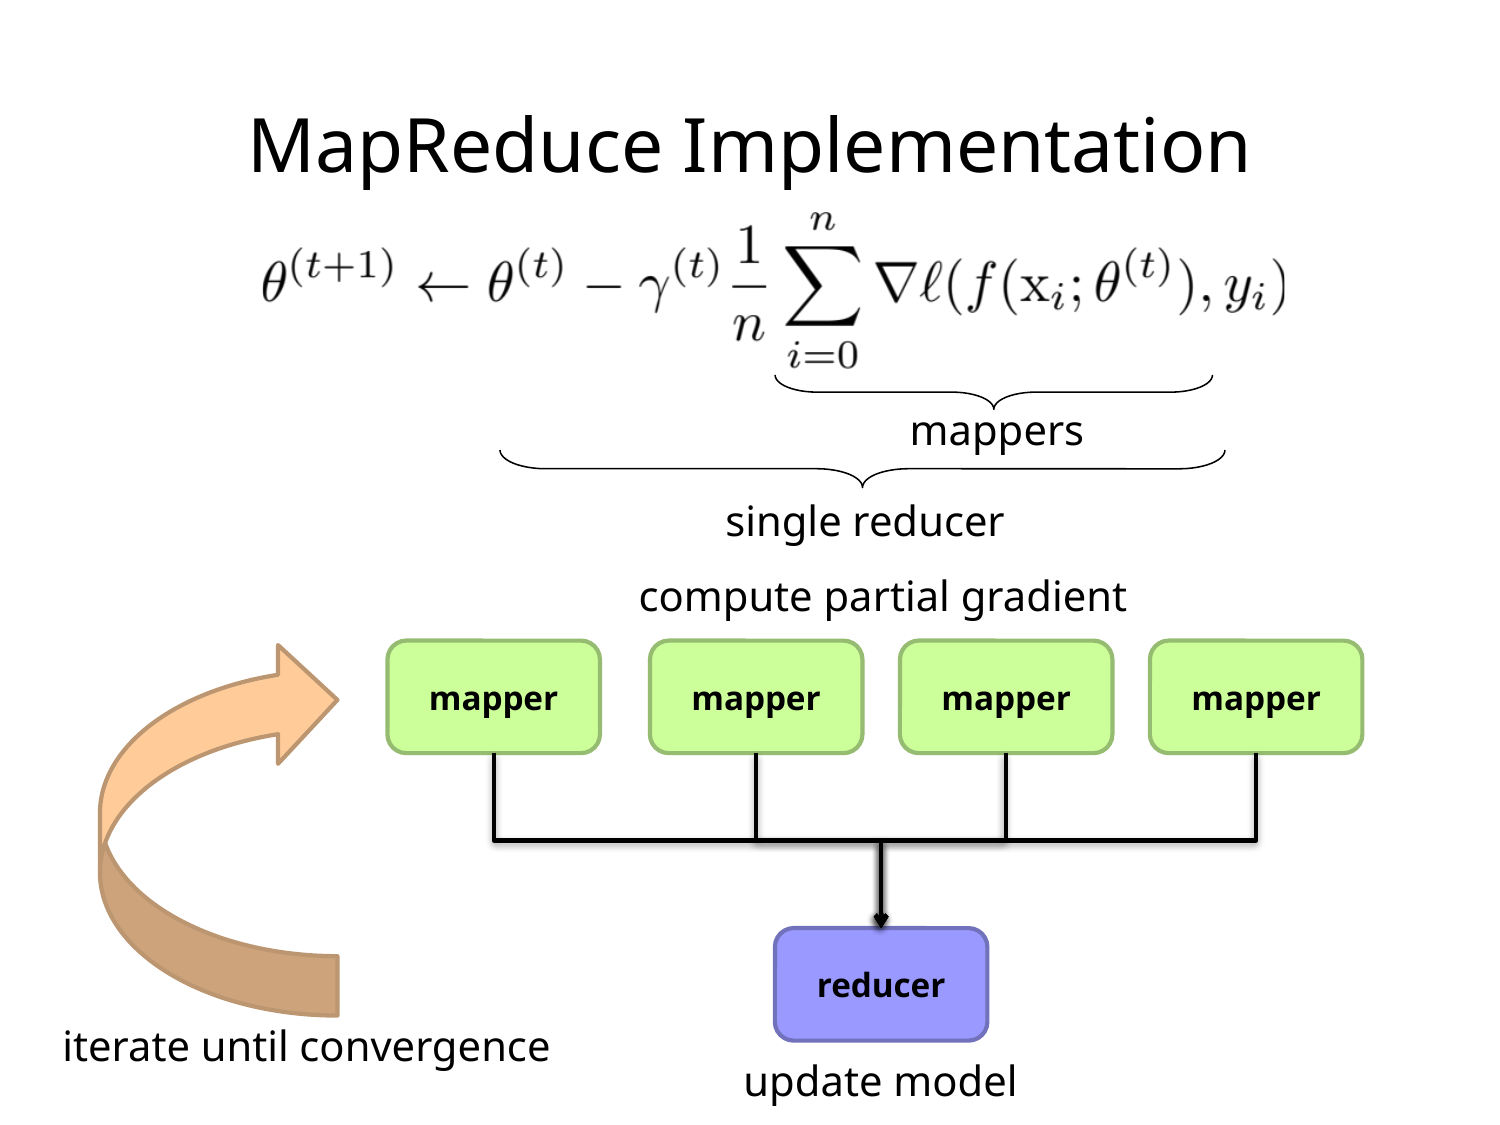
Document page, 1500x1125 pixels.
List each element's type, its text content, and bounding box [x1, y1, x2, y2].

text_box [731, 777, 854, 904]
text_box reducer [779, 925, 983, 1043]
text_box mapper [1149, 638, 1365, 756]
text_box mapper [385, 638, 598, 756]
text_box MapReduce Implementation [0, 90, 1500, 203]
text_box compute partial gradient [623, 562, 1142, 628]
text_box update model [728, 1046, 1043, 1112]
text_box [599, 646, 776, 1035]
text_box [980, 652, 1157, 1029]
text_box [774, 378, 1213, 463]
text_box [499, 449, 1226, 554]
text_box [97, 643, 340, 1012]
text_box iterate until convergence [47, 1012, 566, 1078]
picture [262, 212, 1285, 369]
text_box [855, 777, 975, 904]
text_box mapper [897, 638, 1113, 756]
text_box mapper [653, 638, 865, 756]
